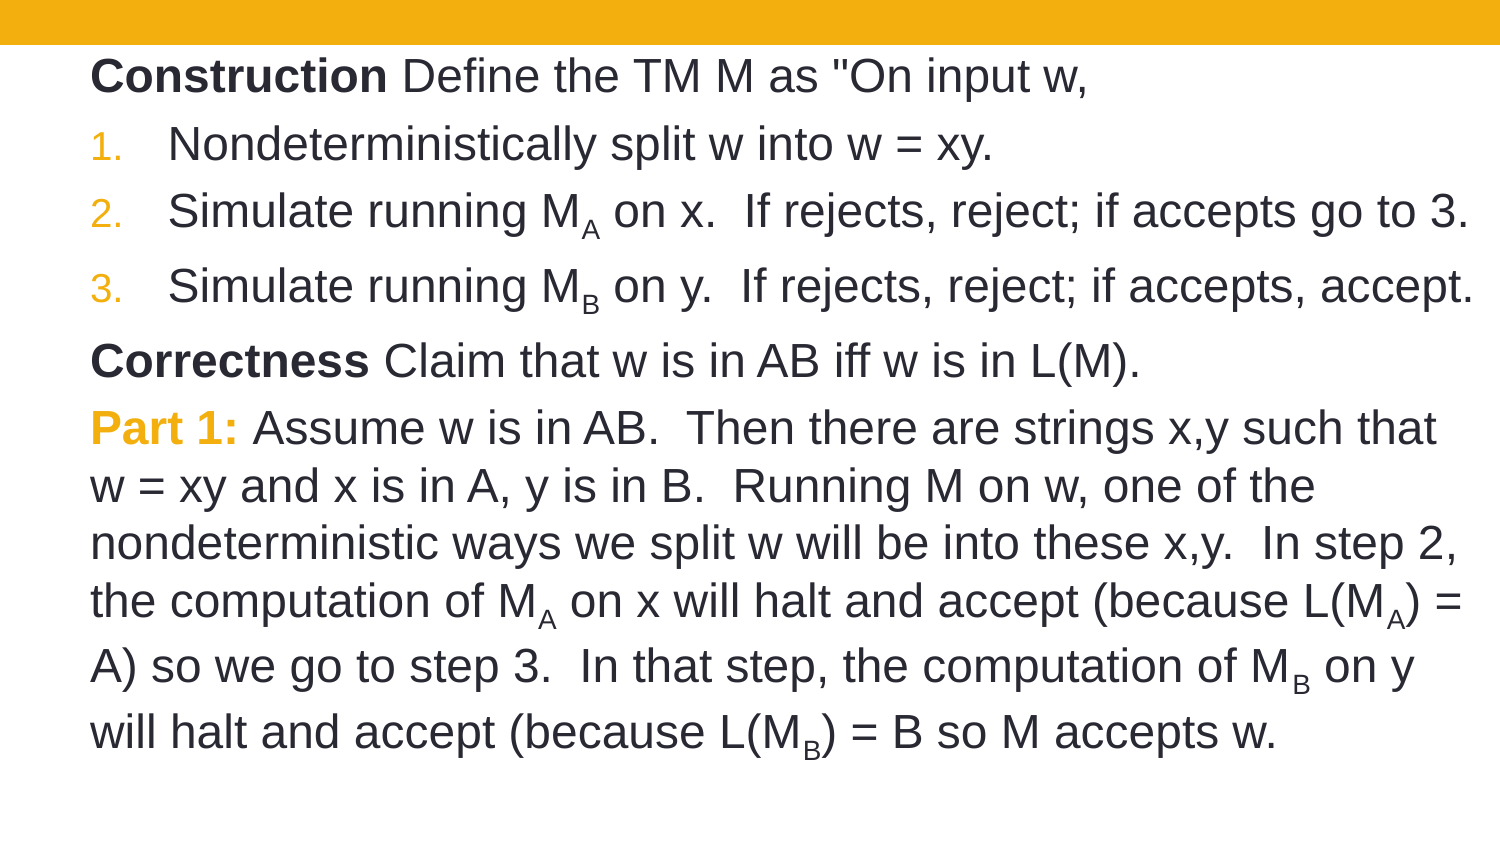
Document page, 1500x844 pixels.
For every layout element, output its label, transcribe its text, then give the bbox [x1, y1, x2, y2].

list Construction Define the TM M as "On input w, Nondeterministically split w into w = xy. Simulate running MA on x. If rejects, reject; if accepts go to 3. Simulate running MB on y. If rejects, reject; if accepts, accept. Correctness Claim that w is in AB iff w is in L(M). Part 1: Assume w is in AB. Then there are strings x,y such that w = xy and x is in A, y is in B. Running M on w, one of the nondeterministic ways we split w will be into these x,y. In step 2, the computation of MA on x will halt and accept (because L(MA) = A) so we go to step 3. In that step, the computation of MB on y will halt and accept (because L(MB) = B so M accepts w. [75, 37, 1500, 797]
